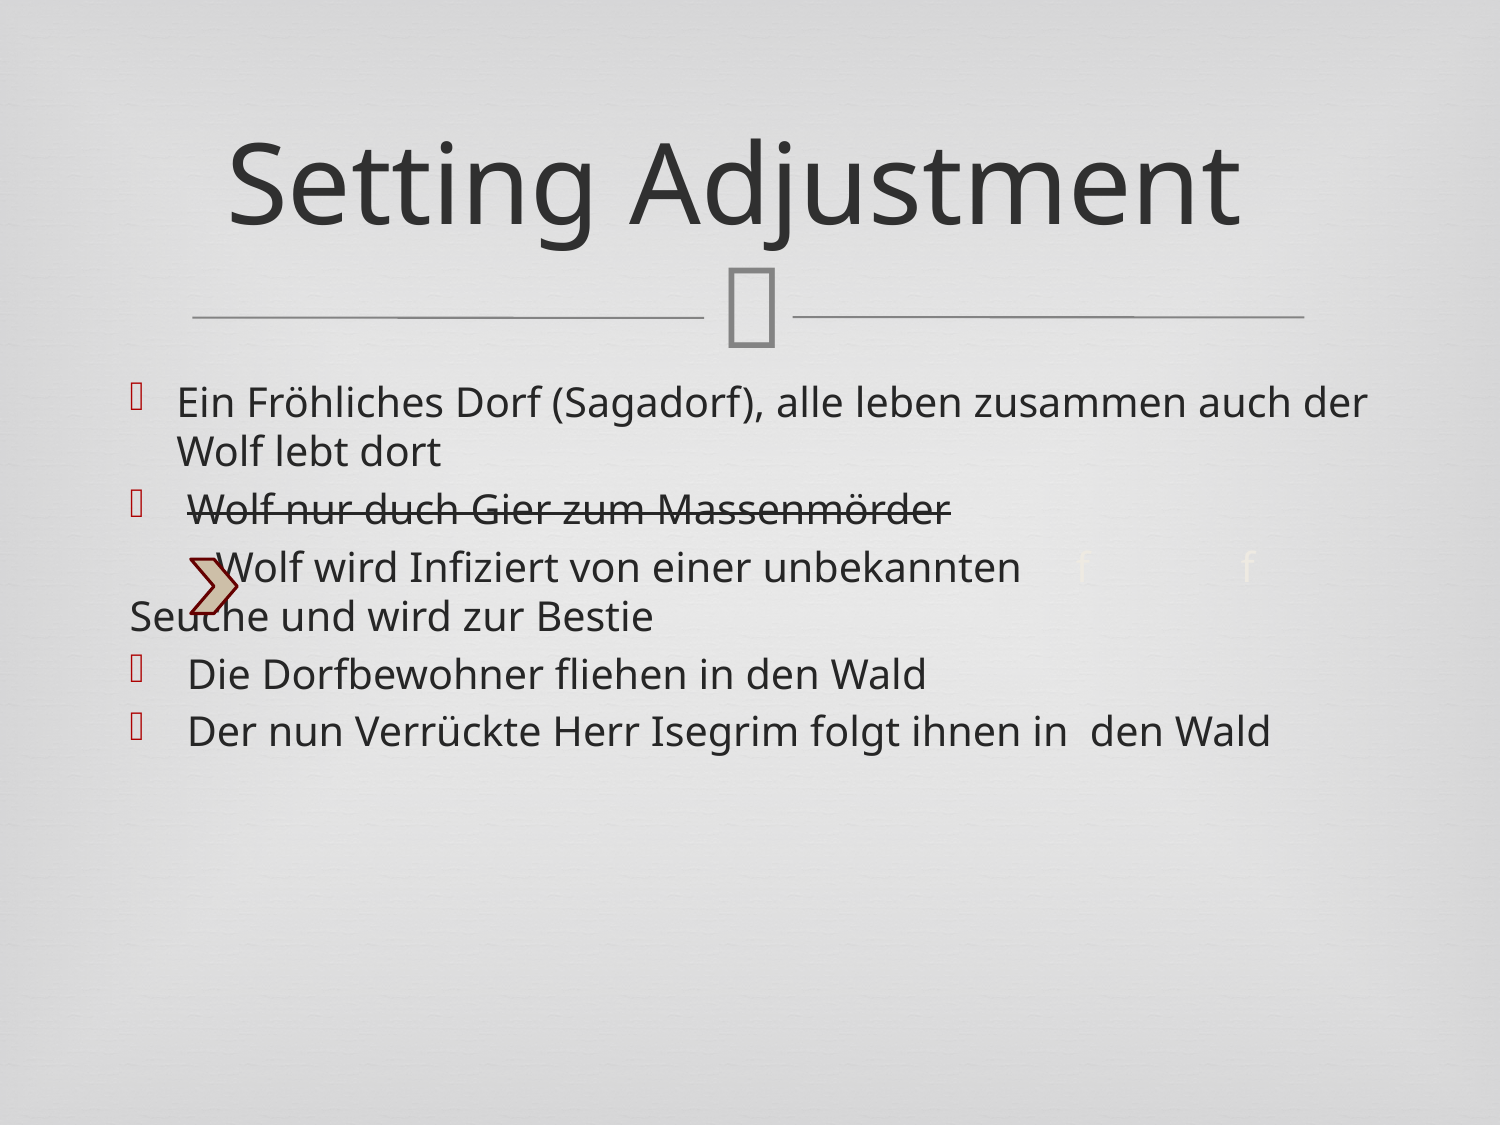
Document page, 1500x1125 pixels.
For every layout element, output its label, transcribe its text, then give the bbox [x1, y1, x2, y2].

text_box [189, 557, 239, 616]
title Setting Adjustment [112, 93, 1386, 267]
list Ein Fröhliches Dorf (Sagadorf), alle leben zusammen auch der Wolf lebt dort Wolf nur duch Gier zum Massenmörder Wolf wird Infiziert von einer unbekannten f f Seuche und wird zur Bestie Die Dorfbewohner fliehen in den Wald Der nun Verrückte Herr Isegrim folgt ihnen in den Wald [114, 368, 1386, 1005]
